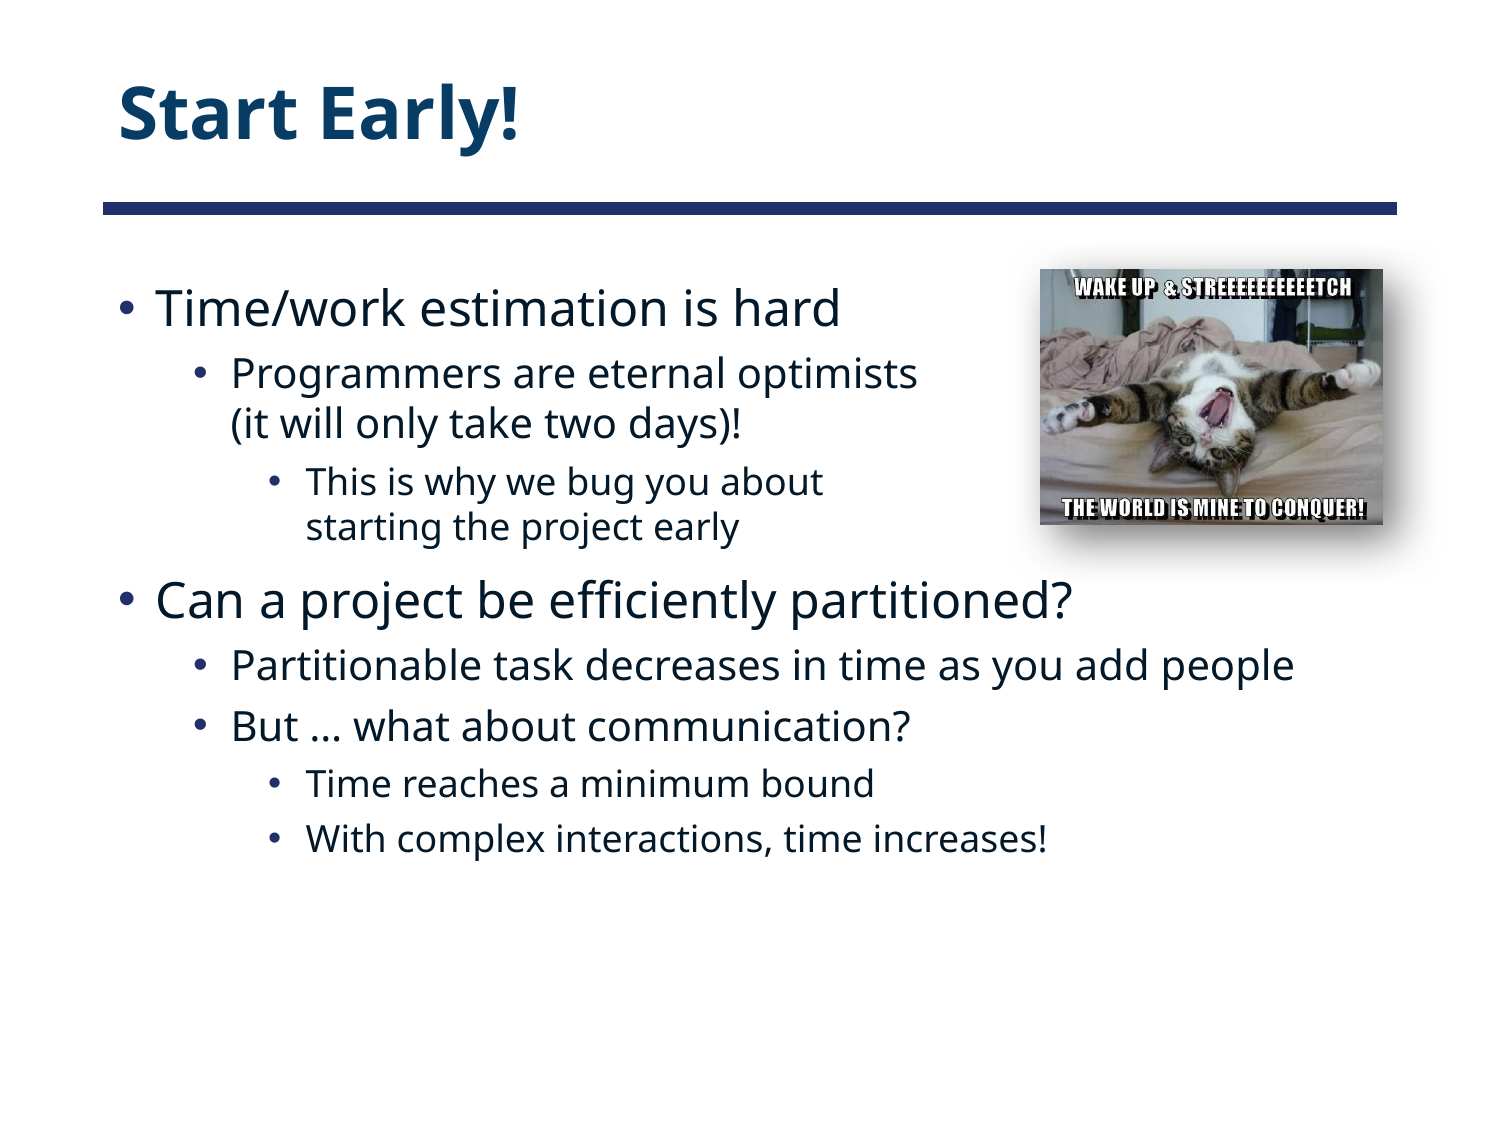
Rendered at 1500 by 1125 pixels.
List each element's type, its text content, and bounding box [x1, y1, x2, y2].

title Start Early! [103, 34, 1397, 197]
list Time/work estimation is hard Programmers are eternal optimists (it will only take two days)! This is why we bug you about starting the project early Can a project be efficiently partitioned? Partitionable task decreases in time as you add people But … what about communication? Time reaches a minimum bound With complex interactions, time increases! [103, 269, 1397, 1091]
picture [1040, 269, 1383, 525]
